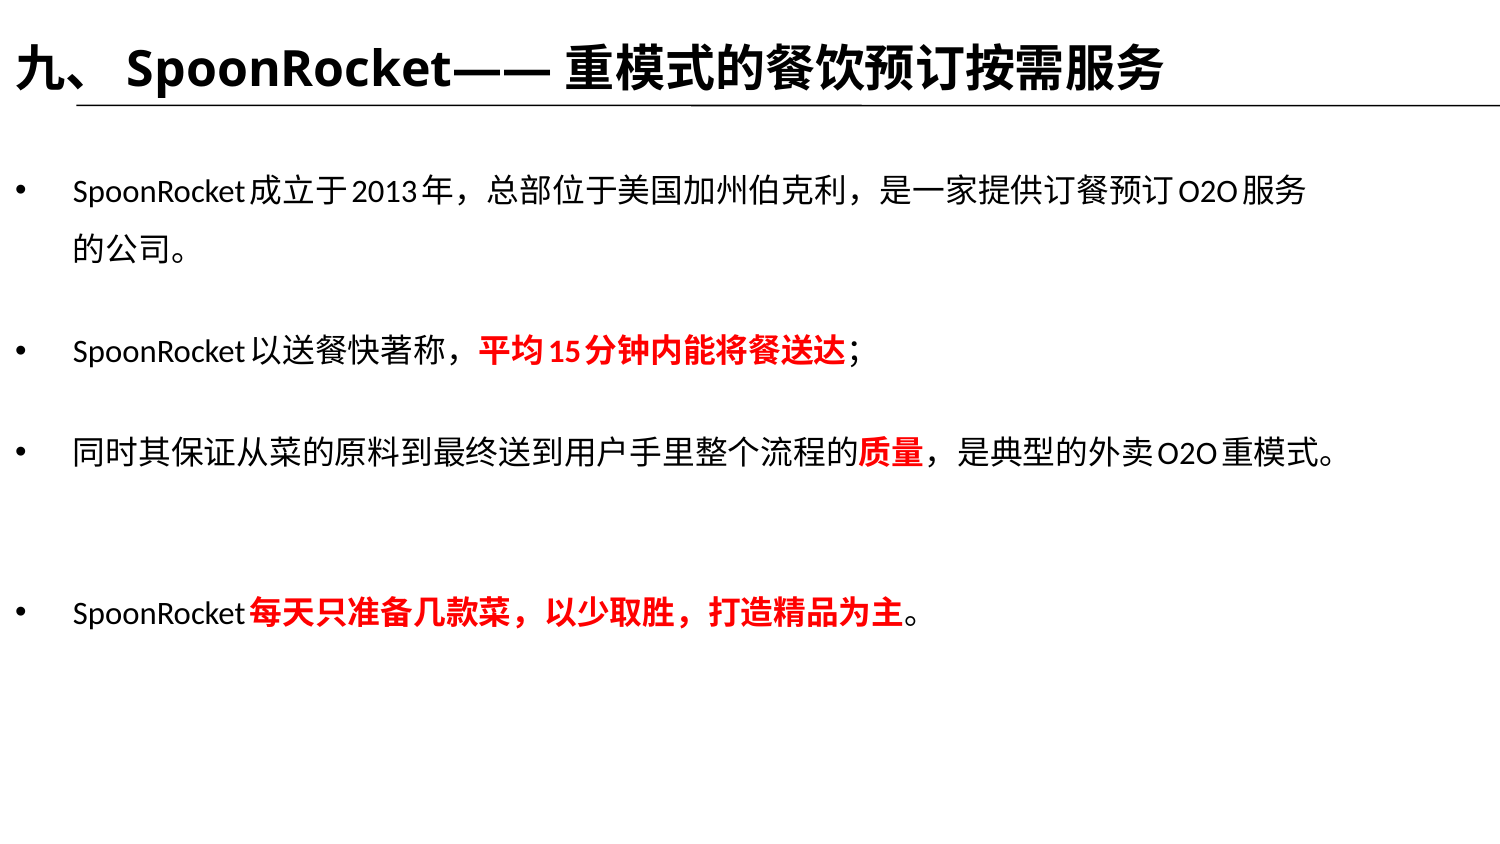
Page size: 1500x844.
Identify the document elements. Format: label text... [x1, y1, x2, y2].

list SpoonRocket成立于2013年，总部位于美国加州伯克利，是一家提供订餐预订O2O服务的公司。 SpoonRocket以送餐快著称，平均15分钟内能将餐送达； 同时其保证从菜的原料到最终送到用户手里整个流程的质量，是典型的外卖O2O重模式。 SpoonRocket每天只准备几款菜，以少取胜，打造精品为主。 [0, 142, 1352, 648]
title 九、SpoonRocket——重模式的餐饮预订按需服务 [0, 32, 1350, 101]
